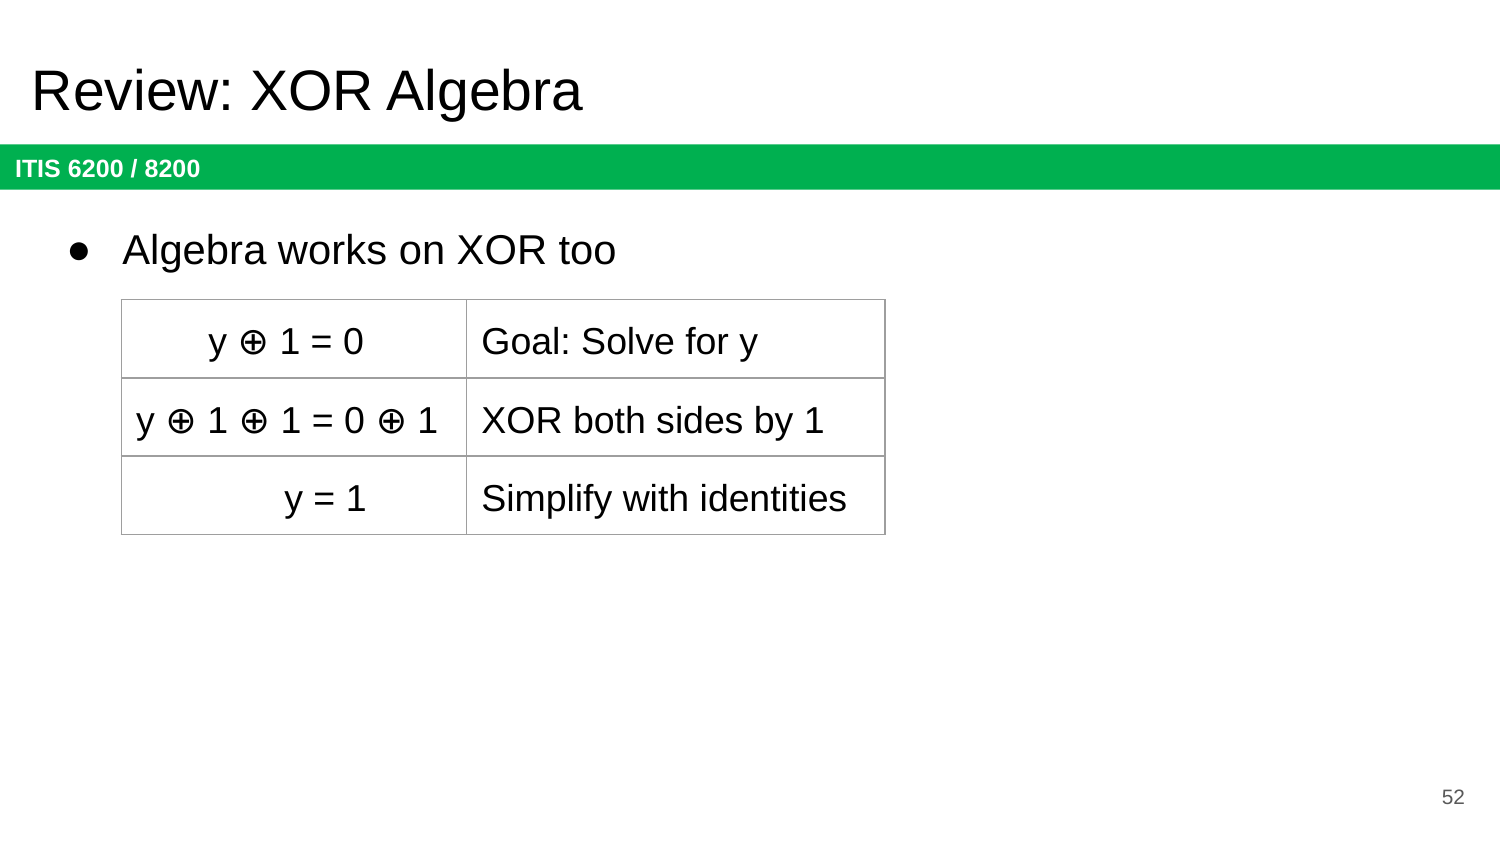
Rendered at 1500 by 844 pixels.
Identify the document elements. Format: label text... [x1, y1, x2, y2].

list Algebra works on XOR too [32, 204, 1431, 377]
table_cell Simplify with identities [467, 457, 884, 534]
table_cell y = 1 [122, 457, 466, 534]
table_header Goal: Solve for y [467, 300, 884, 377]
slide_number 52 [1389, 764, 1480, 830]
table_header y ⊕ 1 = 0 [122, 300, 466, 377]
table_cell y ⊕ 1 ⊕ 1 = 0 ⊕ 1 [122, 379, 466, 455]
title Review: XOR Algebra [16, 44, 1415, 139]
table_cell XOR both sides by 1 [467, 379, 884, 455]
